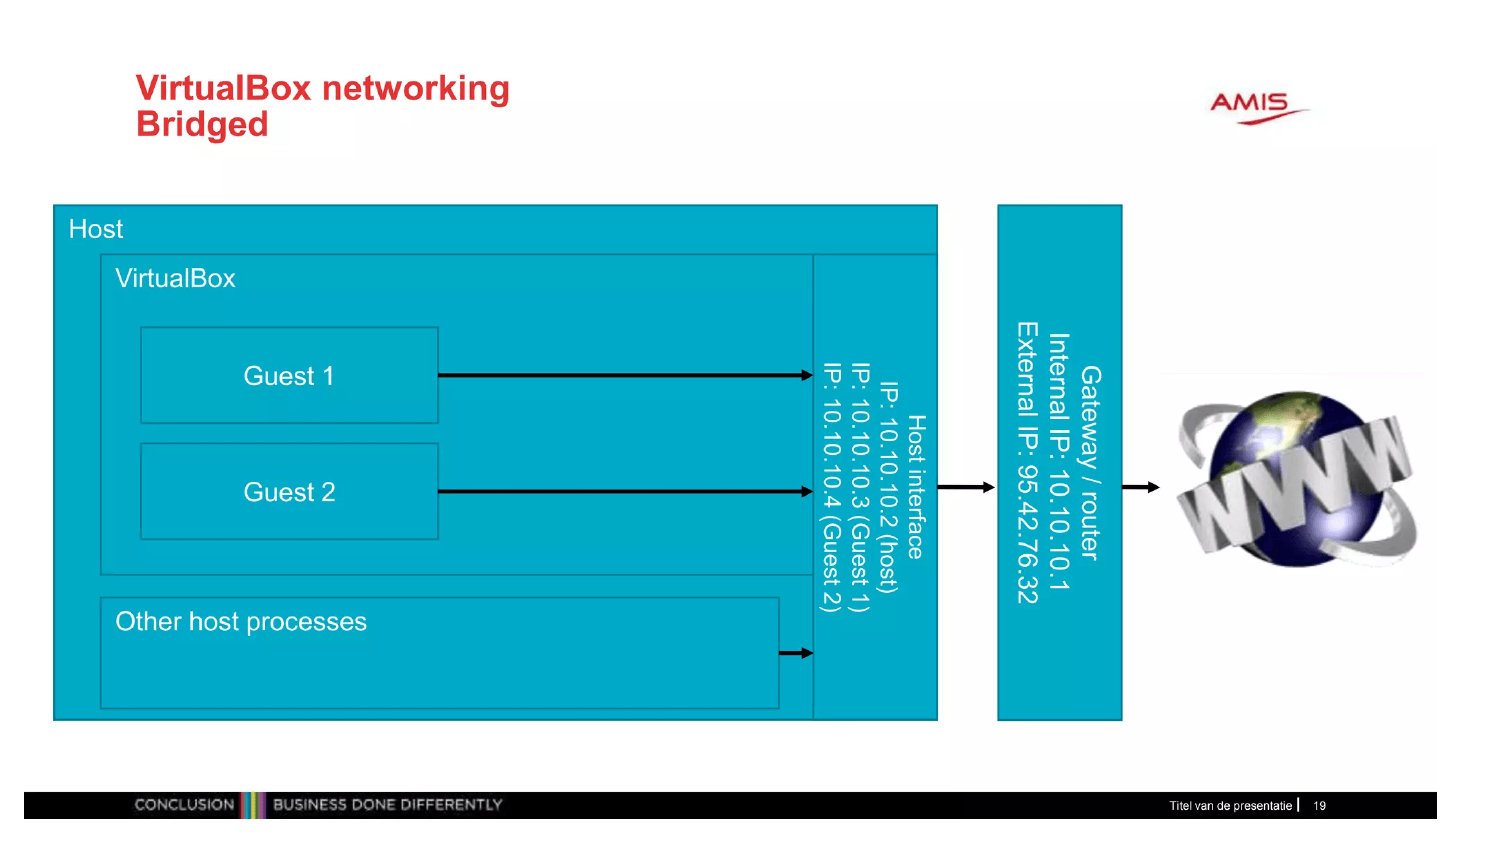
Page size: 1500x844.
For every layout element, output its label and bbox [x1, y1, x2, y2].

picture [24, 24, 1437, 819]
